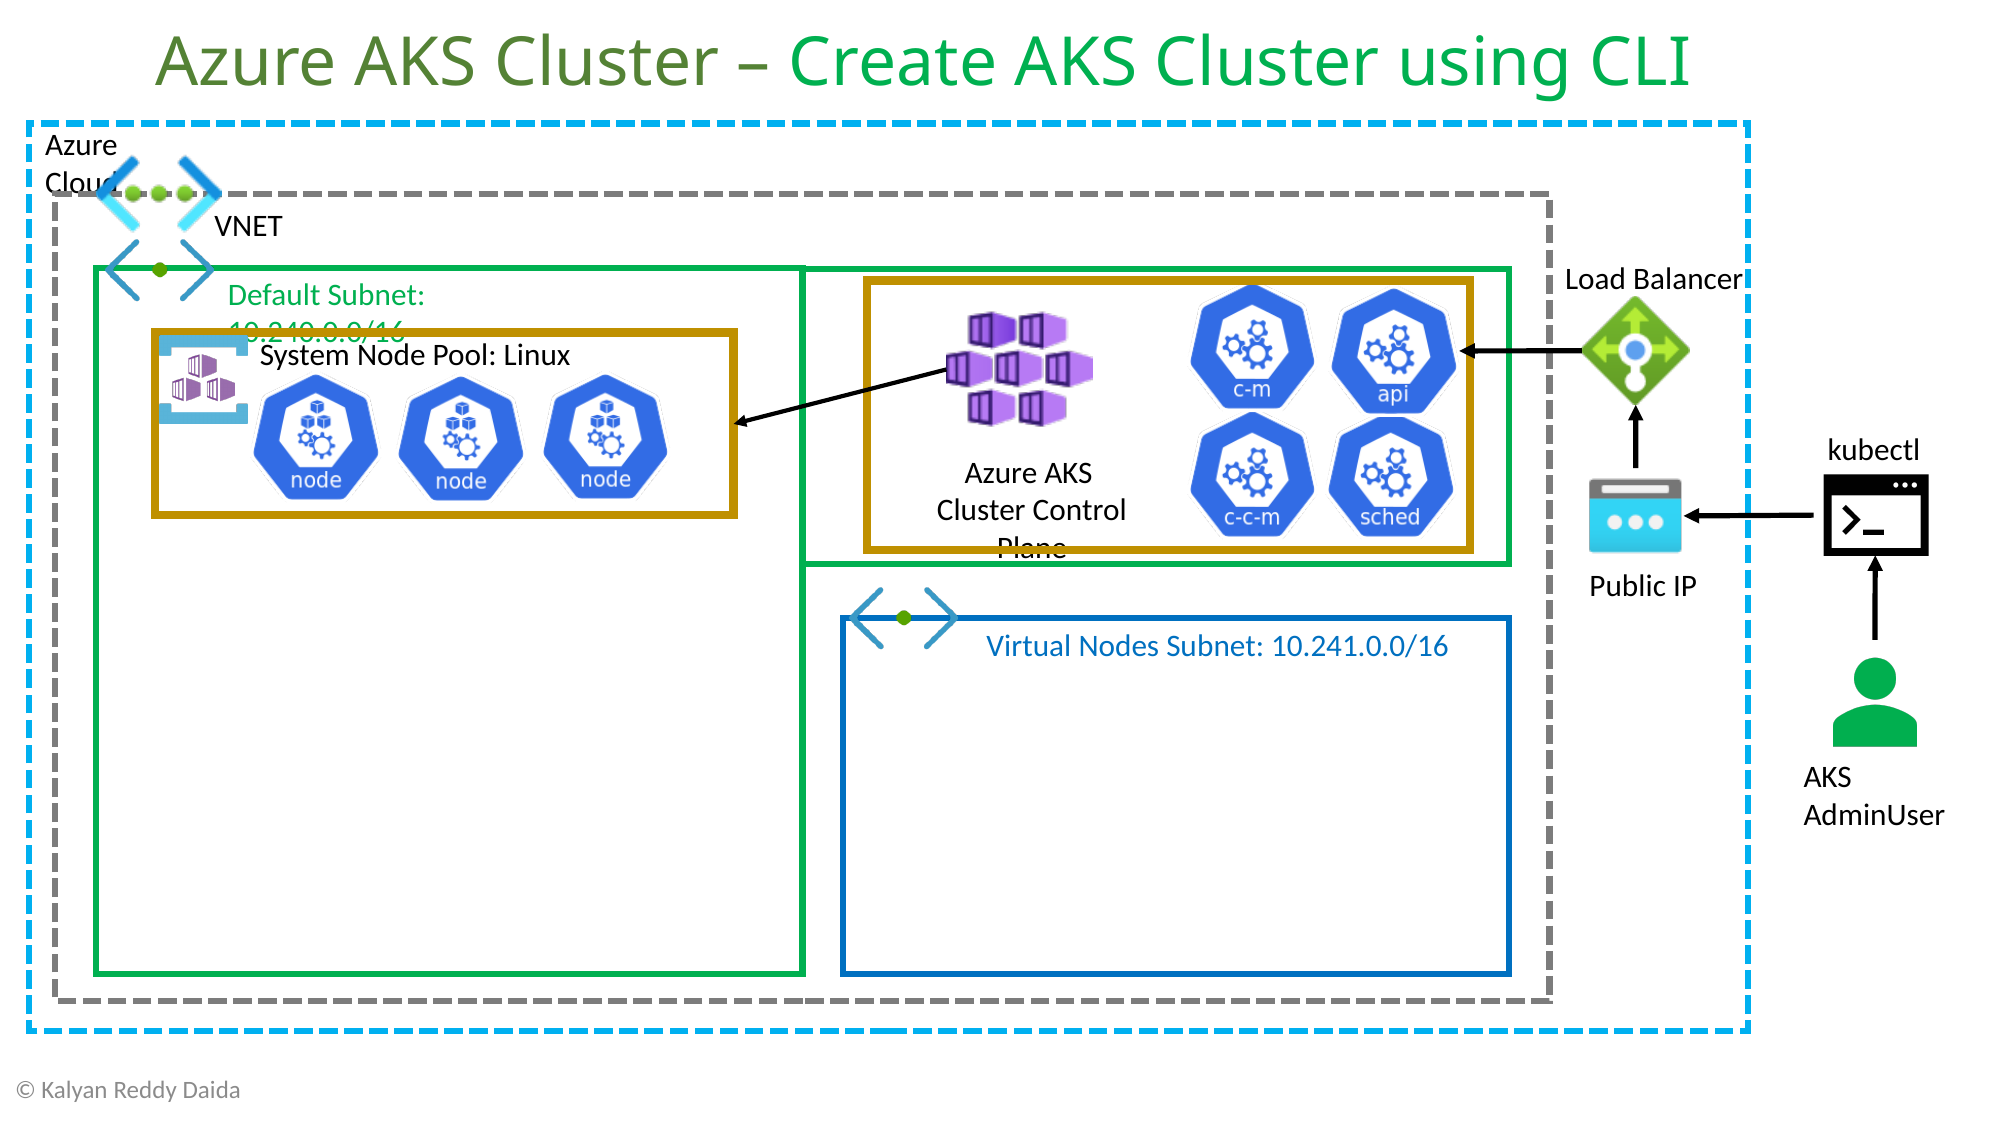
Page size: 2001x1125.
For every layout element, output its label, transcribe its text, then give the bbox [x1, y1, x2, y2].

text_box [28, 123, 1749, 1032]
text_box VNET [222, 197, 325, 250]
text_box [733, 369, 947, 424]
footer © Kalyan Reddy Daida [0, 1058, 675, 1119]
picture [1812, 639, 1938, 765]
text_box System Node Pool: Linux [244, 326, 613, 379]
picture [159, 335, 248, 424]
text_box Public IP [1574, 557, 1723, 610]
picture [1587, 467, 1684, 564]
picture [540, 371, 671, 502]
picture [395, 373, 527, 504]
text_box Default Subnet: 10.240.0.0/16 [213, 266, 623, 332]
picture [1325, 285, 1460, 540]
picture [96, 131, 222, 325]
picture [849, 564, 958, 672]
text_box [802, 268, 1510, 369]
picture [1813, 452, 1939, 578]
picture [1187, 281, 1318, 540]
text_box Virtual Nodes Subnet: 10.241.0.0/16 [971, 617, 1471, 670]
picture [946, 305, 1093, 434]
text_box [95, 267, 804, 975]
text_box [154, 332, 735, 516]
text_box kubectl [1812, 421, 1938, 474]
text_box [802, 354, 1510, 565]
text_box AKS AdminUser [1788, 749, 1983, 839]
text_box [842, 617, 1510, 975]
text_box [54, 193, 1551, 1002]
text_box Load Balancer [1550, 251, 1769, 304]
text_box [866, 279, 1471, 551]
picture [1581, 296, 1690, 405]
picture [250, 371, 382, 503]
text_box Azure AKS Cluster Control Plane [958, 565, 1181, 572]
text_box Azure Cloud [30, 117, 214, 207]
title Azure AKS Cluster – Create AKS Cluster using CLI [137, 0, 1863, 128]
